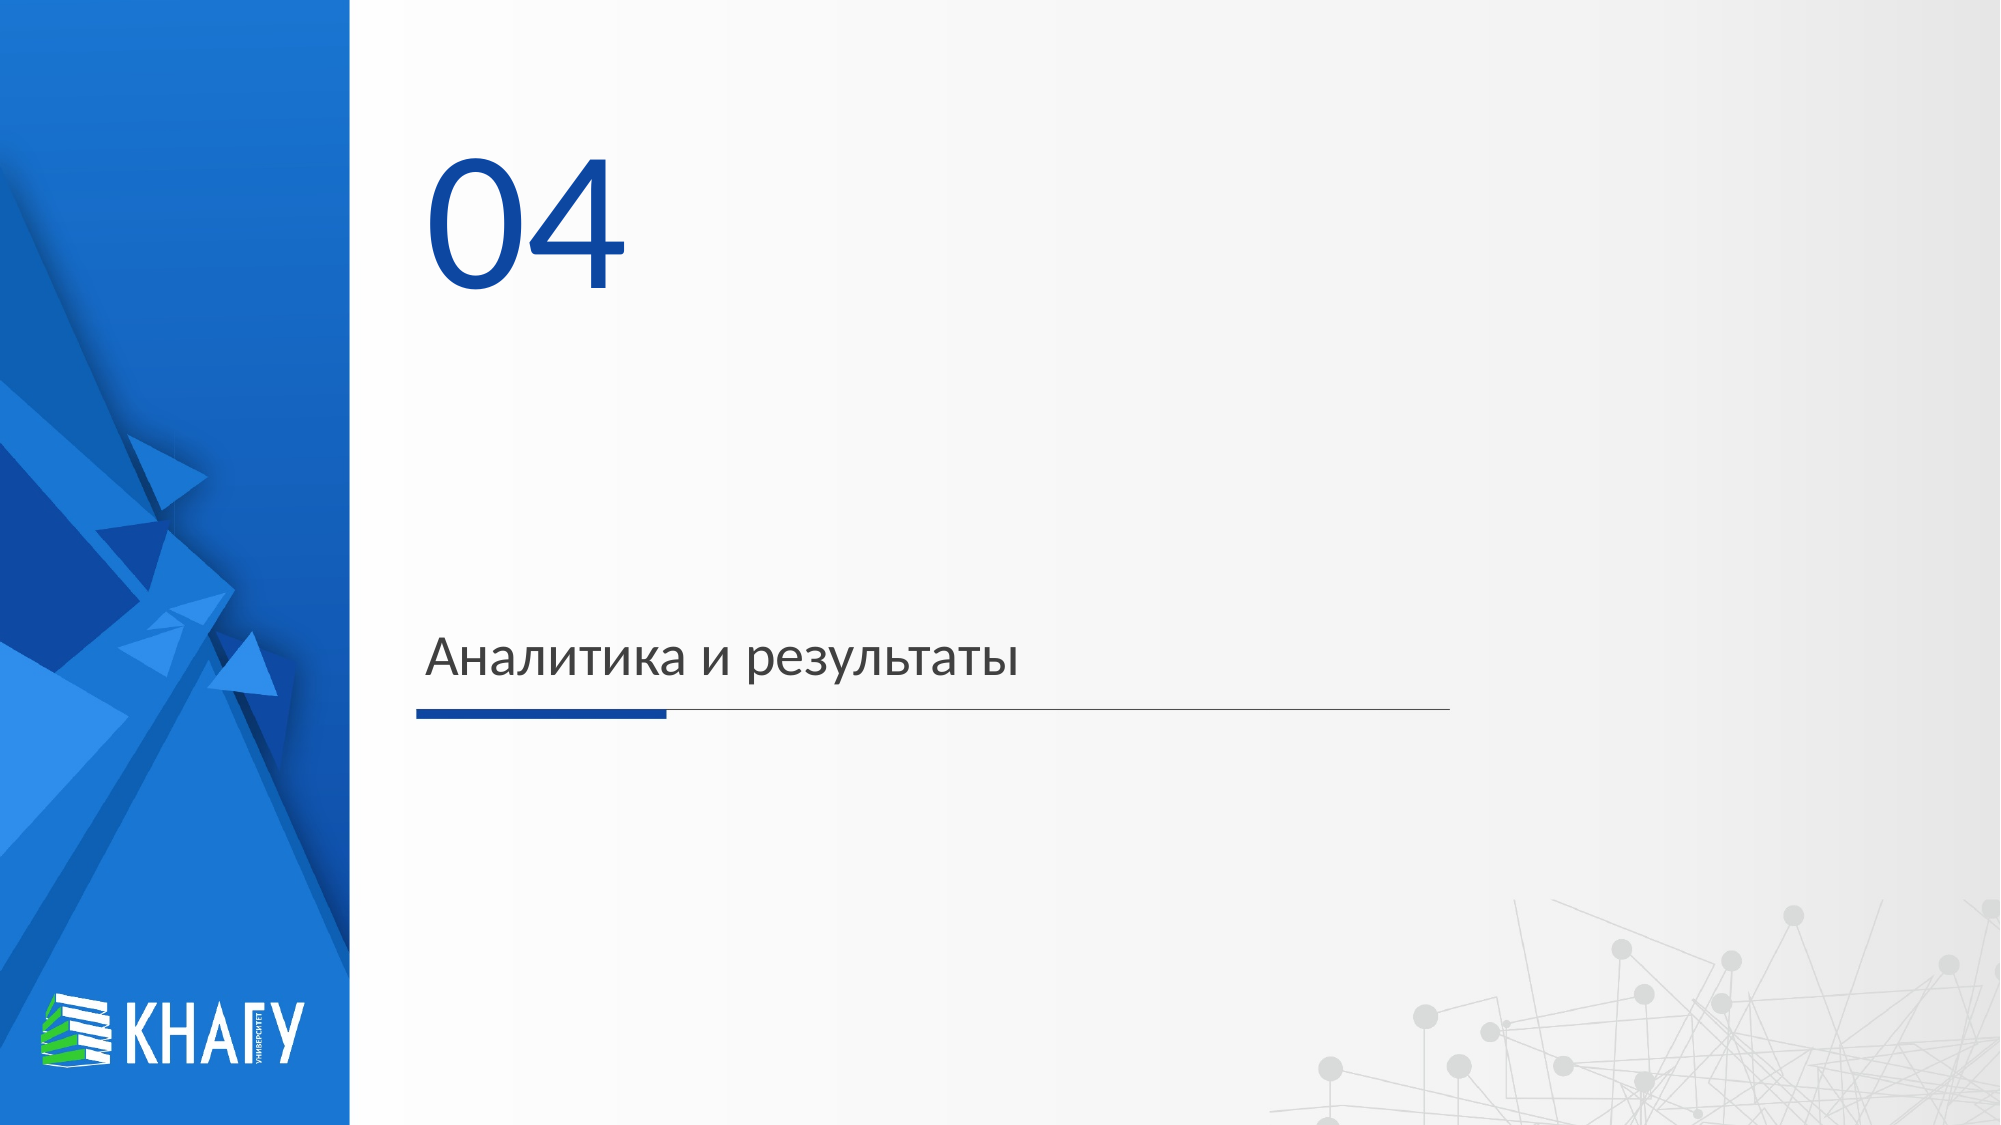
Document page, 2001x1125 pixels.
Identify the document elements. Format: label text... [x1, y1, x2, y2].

picture [0, 0, 2000, 1125]
list Аналитика и результаты [409, 617, 1921, 703]
list 04 [409, 108, 730, 375]
